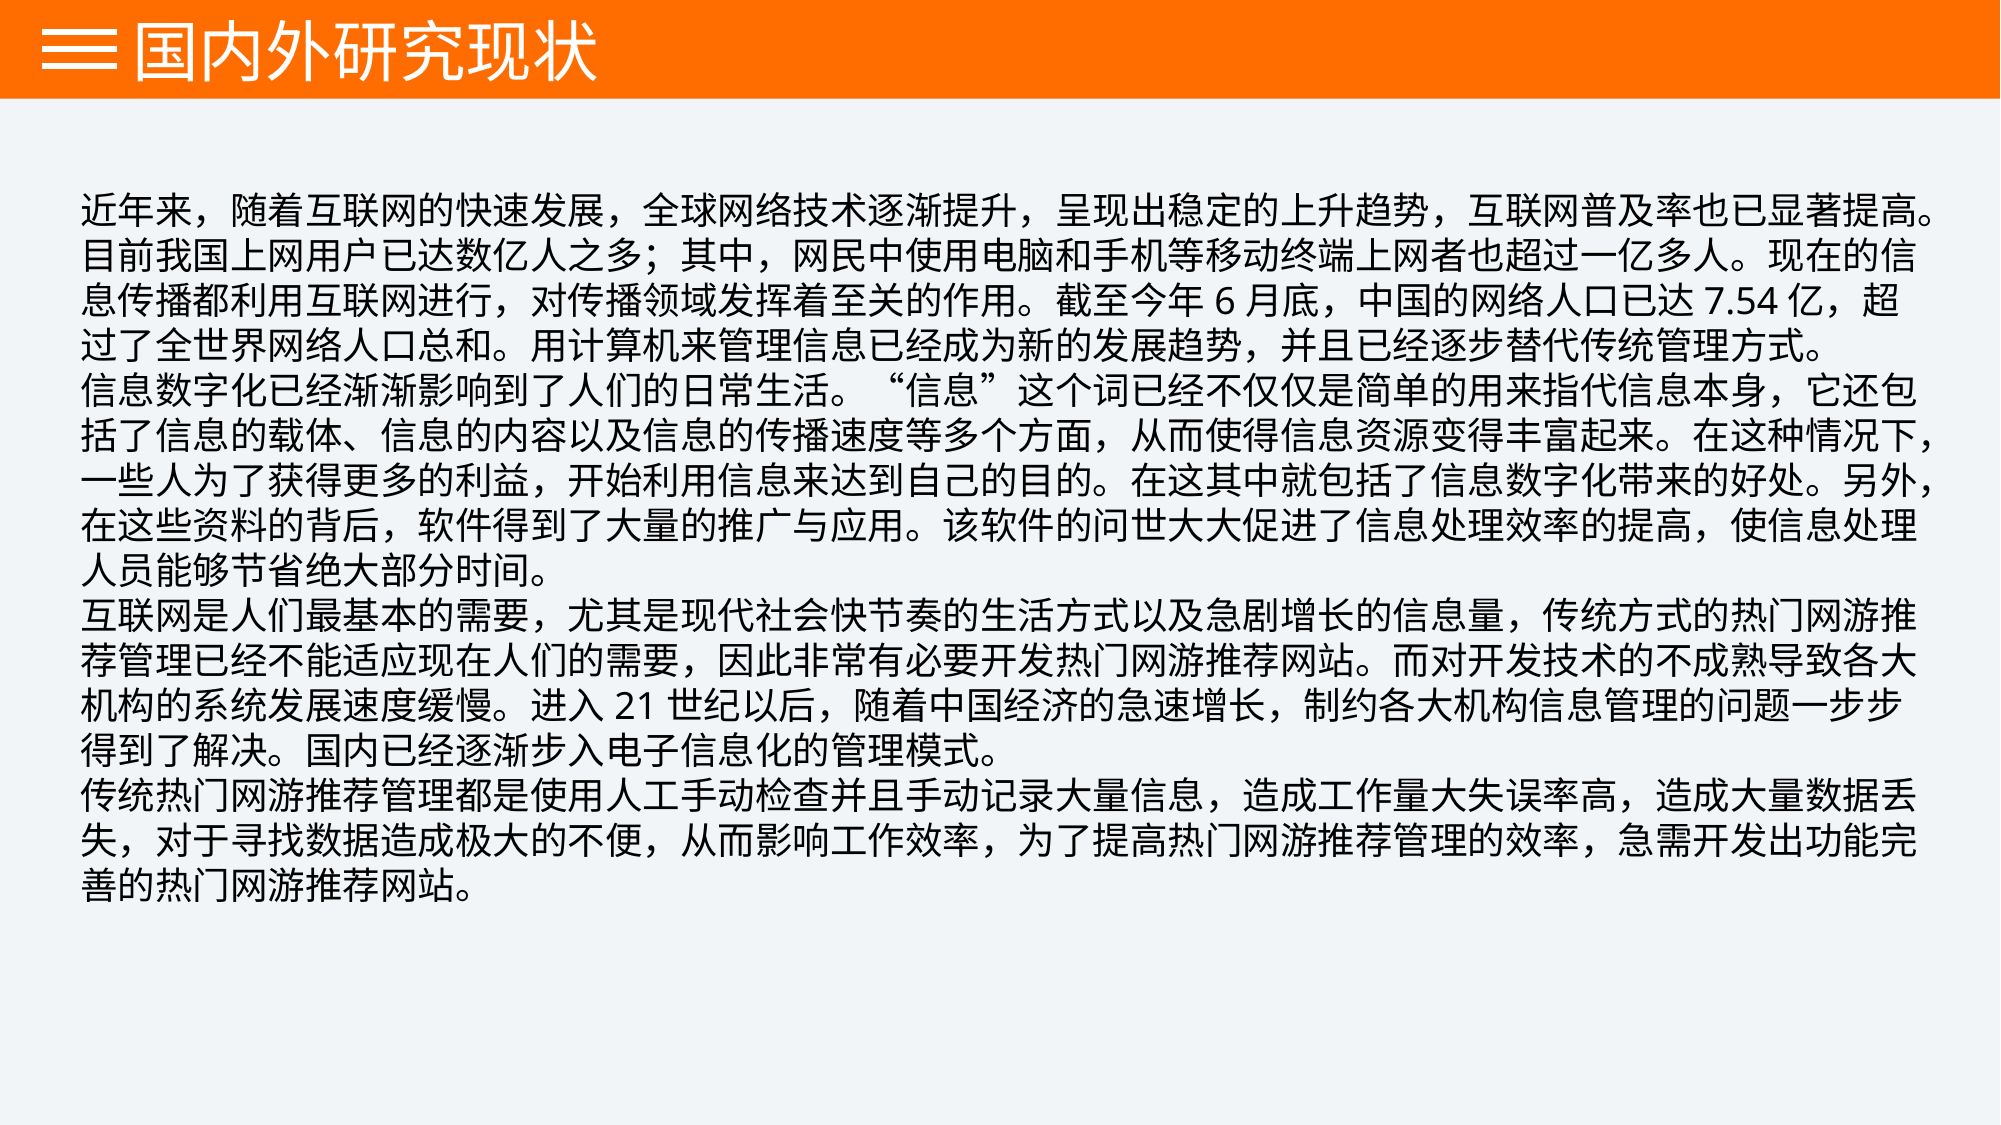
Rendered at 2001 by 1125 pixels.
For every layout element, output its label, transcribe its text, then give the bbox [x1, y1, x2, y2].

text_box 近年来，随着互联网的快速发展，全球网络技术逐渐提升，呈现出稳定的上升趋势，互联网普及率也已显著提高。目前我国上网用户已达数亿人之多；其中，网民中使用电脑和手机等移动终端上网者也超过一亿多人。现在的信息传播都利用互联网进行，对传播领域发挥着至关的作用。截至今年6月底，中国的网络人口已达7.54亿，超过了全世界网络人口总和。用计算机来管理信息已经成为新的发展趋势，并且已经逐步替代传统管理方式。 信息数字化已经渐渐影响到了人们的日常生活。“信息”这个词已经不仅仅是简单的用来指代信息本身，它还包括了信息的载体、信息的内容以及信息的传播速度等多个方面，从而使得信息资源变得丰富起来。在这种情况下，一些人为了获得更多的利益，开始利用信息来达到自己的目的。在这其中就包括了信息数字化带来的好处。另外，在这些资料的背后，软件得到了大量的推广与应用。该软件的问世大大促进了信息处理效率的提高，使信息处理人员能够节省绝大部分时间。 互联网是人们最基本的需要，尤其是现代社会快节奏的生活方式以及急剧增长的信息量，传统方式的热门网游推荐管理已经不能适应现在人们的需要，因此非常有必要开发热门网游推荐网站。而对开发技术的不成熟导致各大机构的系统发展速度缓慢。进入21世纪以后，随着中国经济的急速增长，制约各大机构信息管理的问题一步步得到了解决。国内已经逐渐步入电子信息化的管理模式。 传统热门网游推荐管理都是使用人工手动检查并且手动记录大量信息，造成工作量大失误率高，造成大量数据丢失，对于寻找数据造成极大的不便，从而影响工作效率，为了提高热门网游推荐管理的效率，急需开发出功能完善的热门网游推荐网站。 [65, 179, 1935, 915]
text_box [0, 0, 2000, 100]
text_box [42, 32, 118, 67]
text_box 国内外研究现状 [117, 2, 1109, 98]
